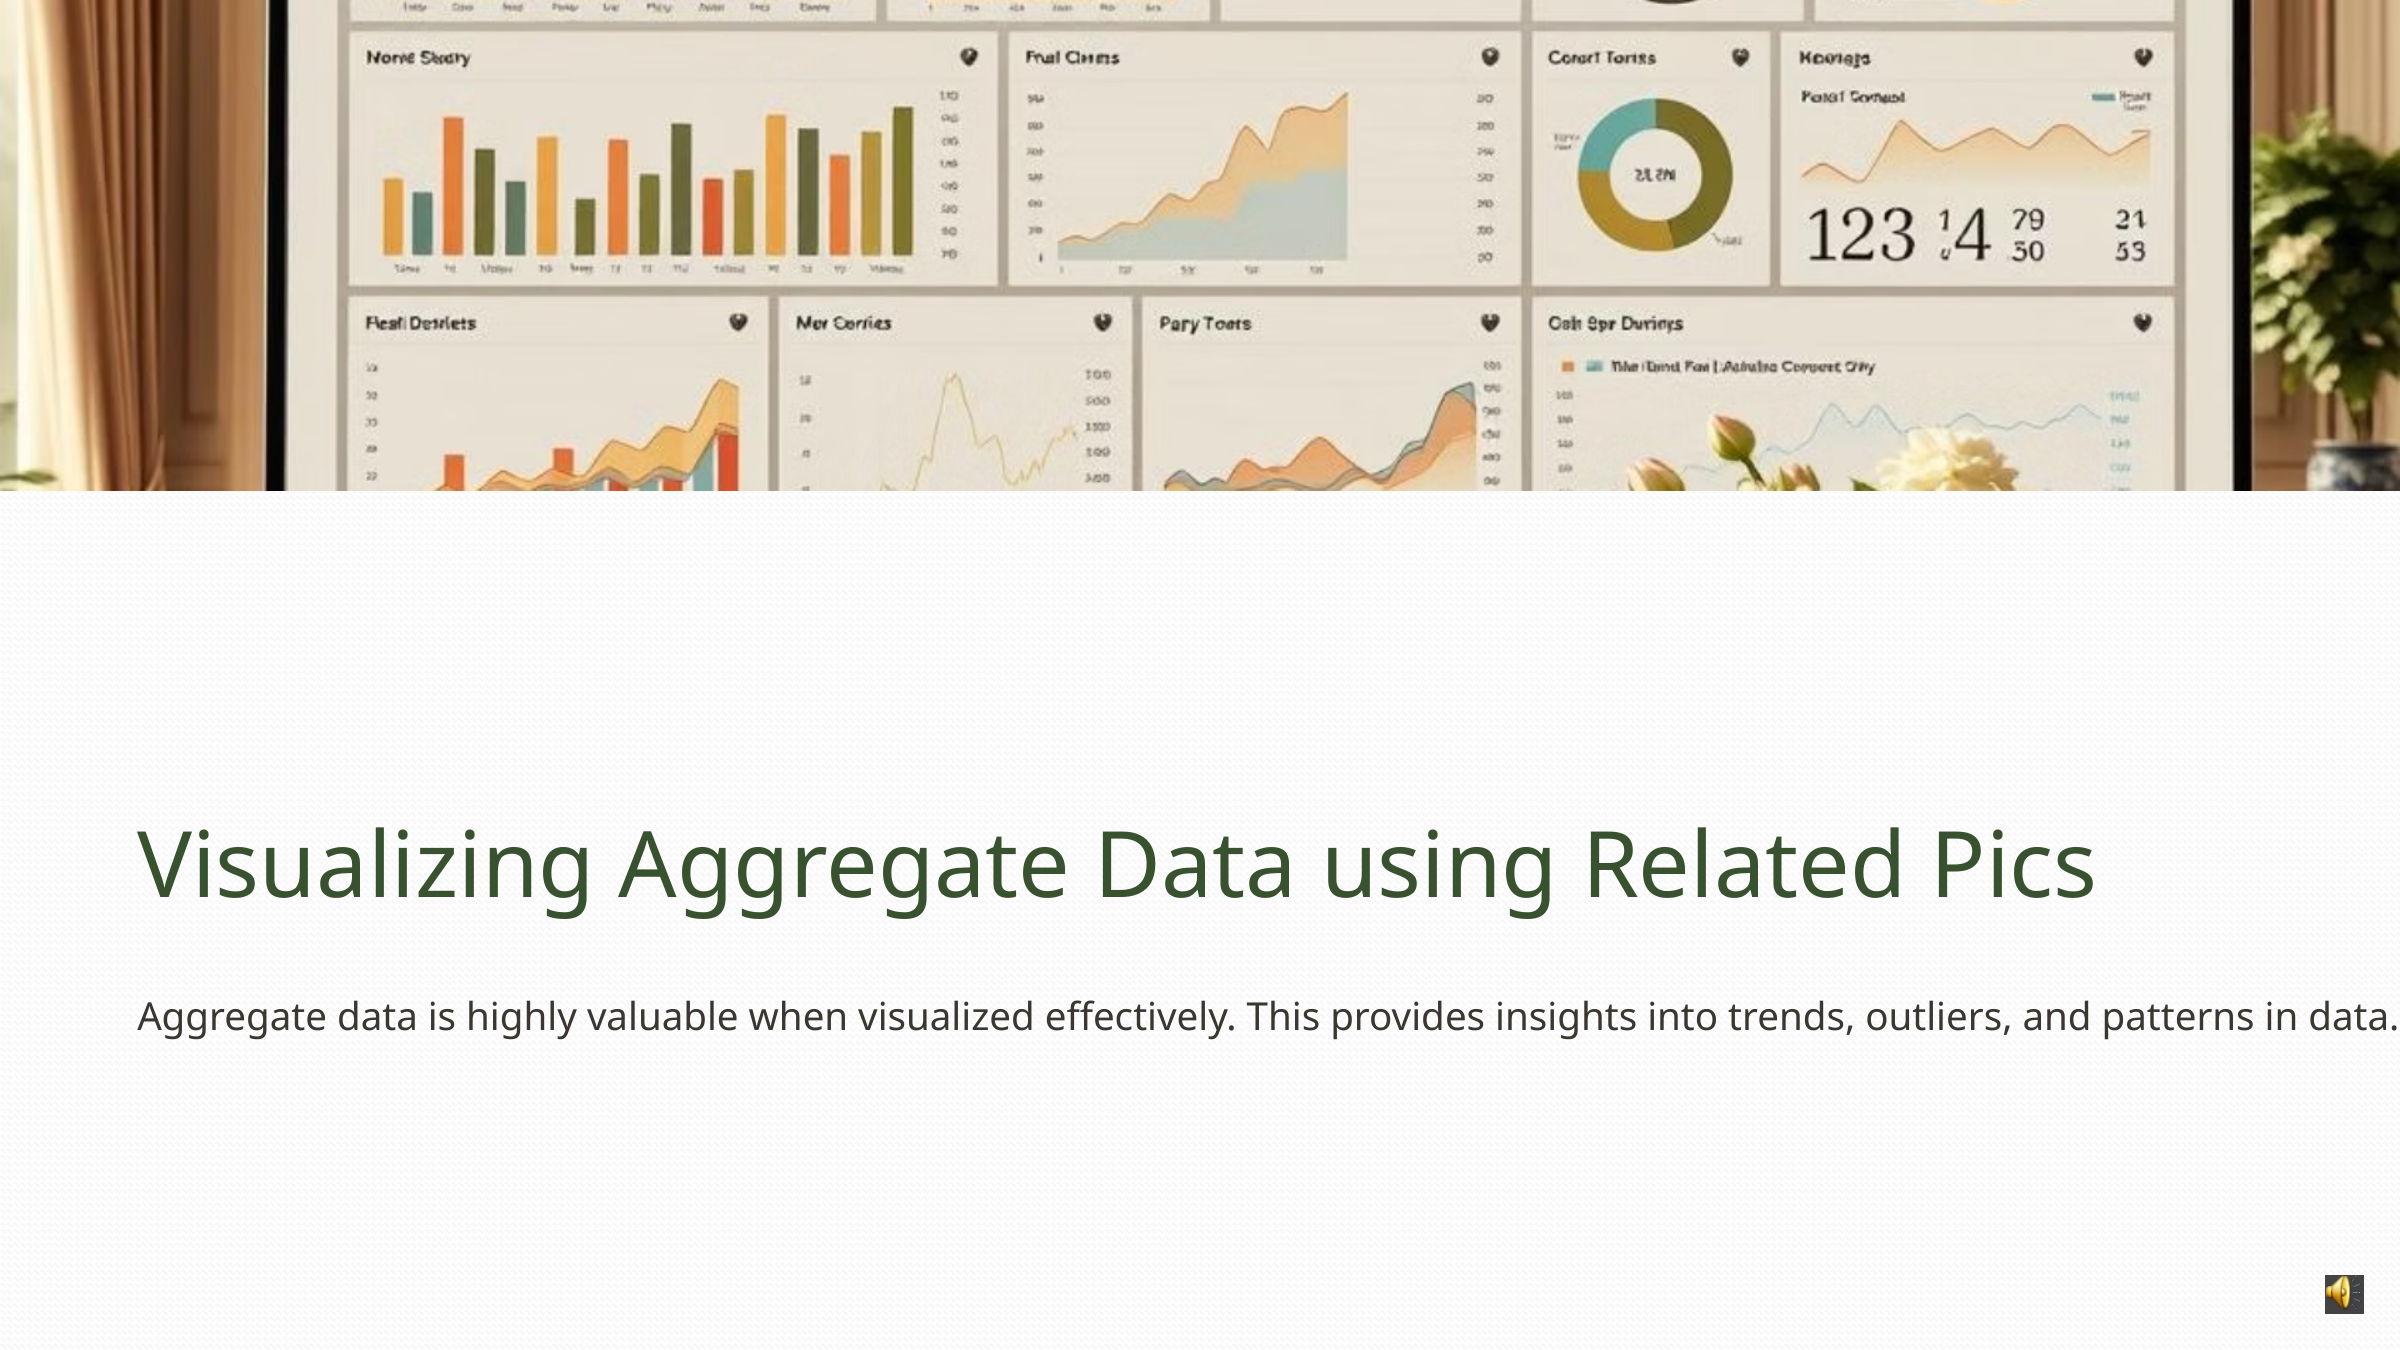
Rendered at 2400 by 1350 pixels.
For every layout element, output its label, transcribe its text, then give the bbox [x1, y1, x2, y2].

text_box Visualizing Aggregate Data using Related Pics [137, 801, 2078, 918]
picture [2324, 1274, 2365, 1315]
picture [0, 0, 2400, 492]
text_box Aggregate data is highly valuable when visualized effectively. This provides insights into trends, outliers, and patterns in data. [137, 976, 2263, 1039]
